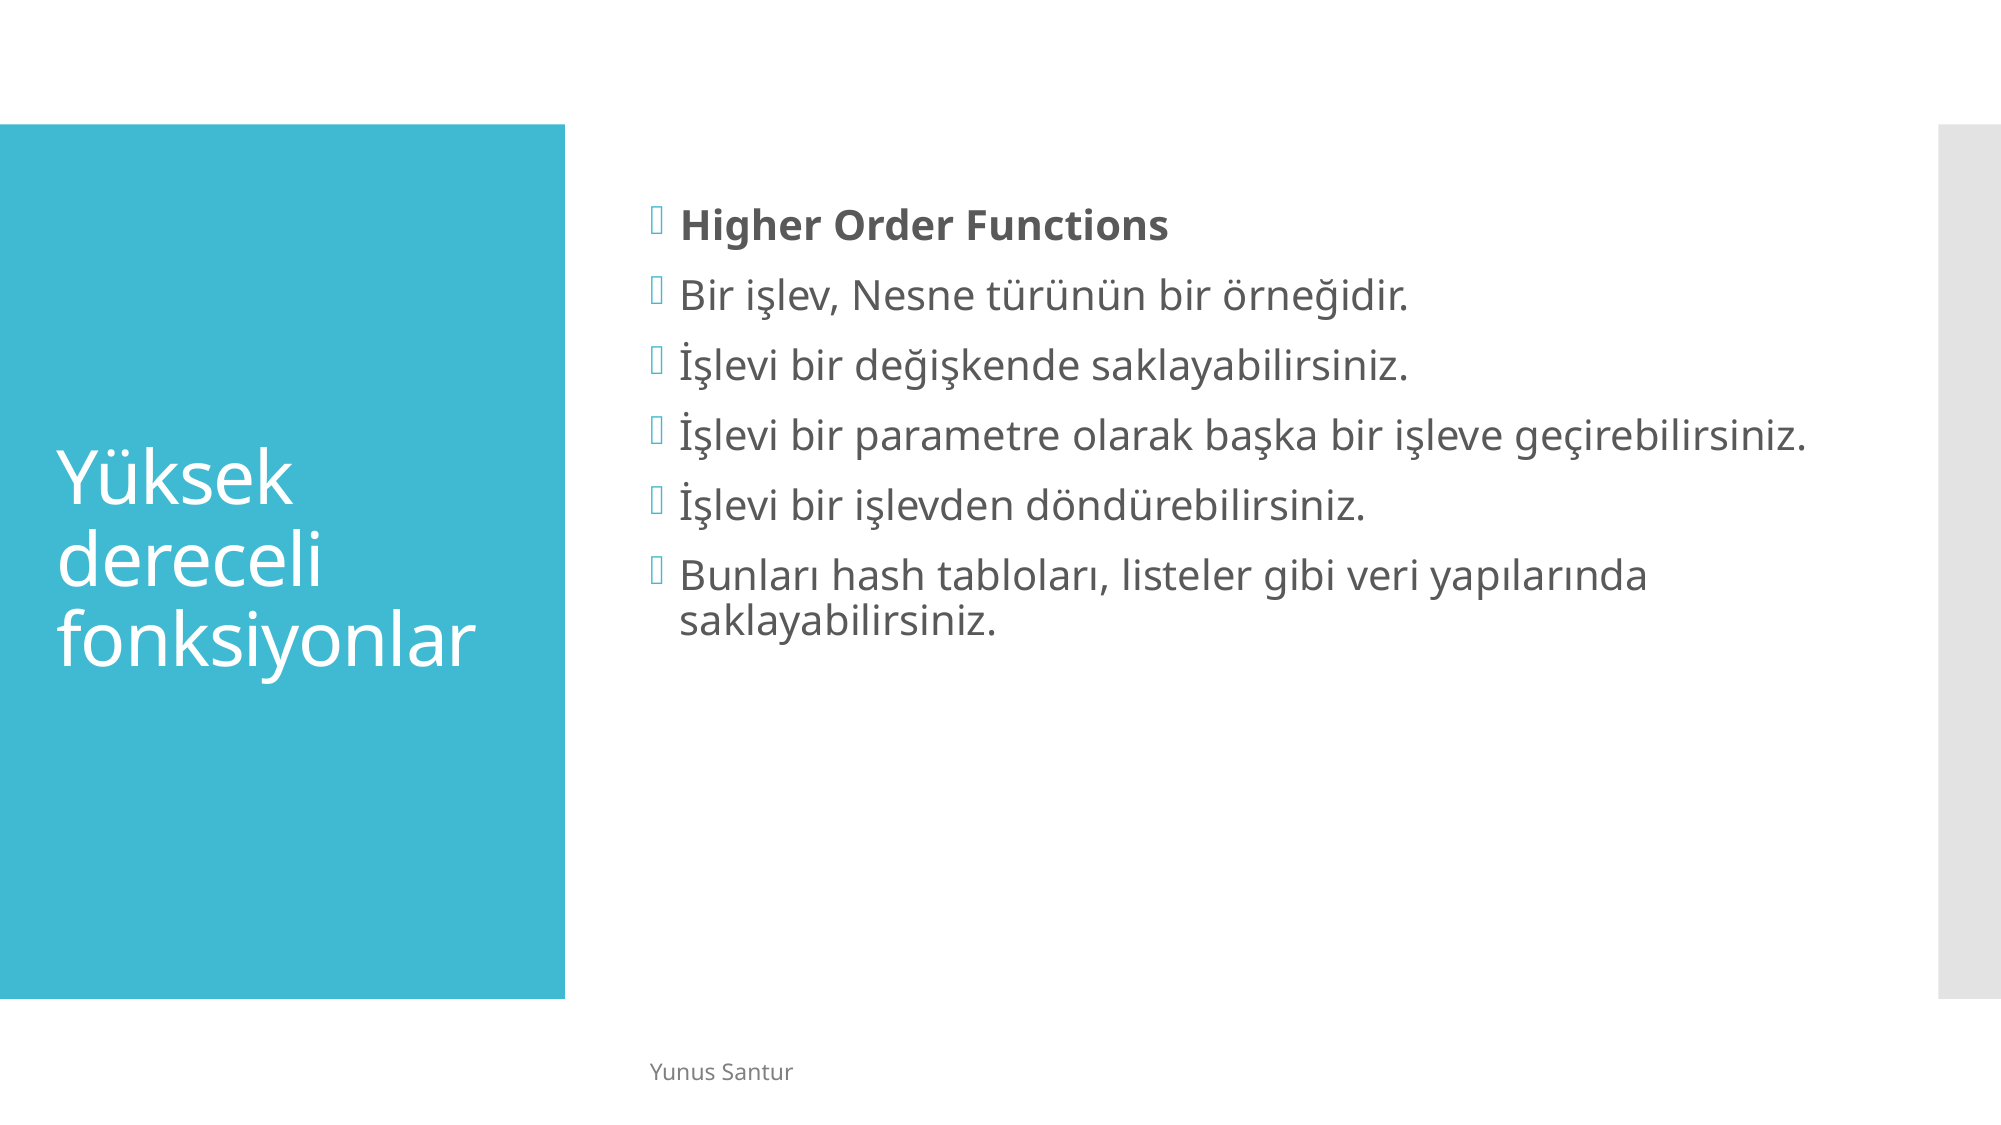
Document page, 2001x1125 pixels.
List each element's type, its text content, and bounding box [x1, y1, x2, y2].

footer Yunus Santur [634, 1042, 1605, 1103]
list Higher Order Functions Bir işlev, Nesne türünün bir örneğidir. İşlevi bir değişkende saklayabilirsiniz. İşlevi bir parametre olarak başka bir işleve geçirebilirsiniz. İşlevi bir işlevden döndürebilirsiniz. Bunları hash tabloları, listeler gibi veri yapılarında saklayabilirsiniz. [634, 141, 1835, 982]
title Yüksek dereceli fonksiyonlar [41, 184, 525, 940]
